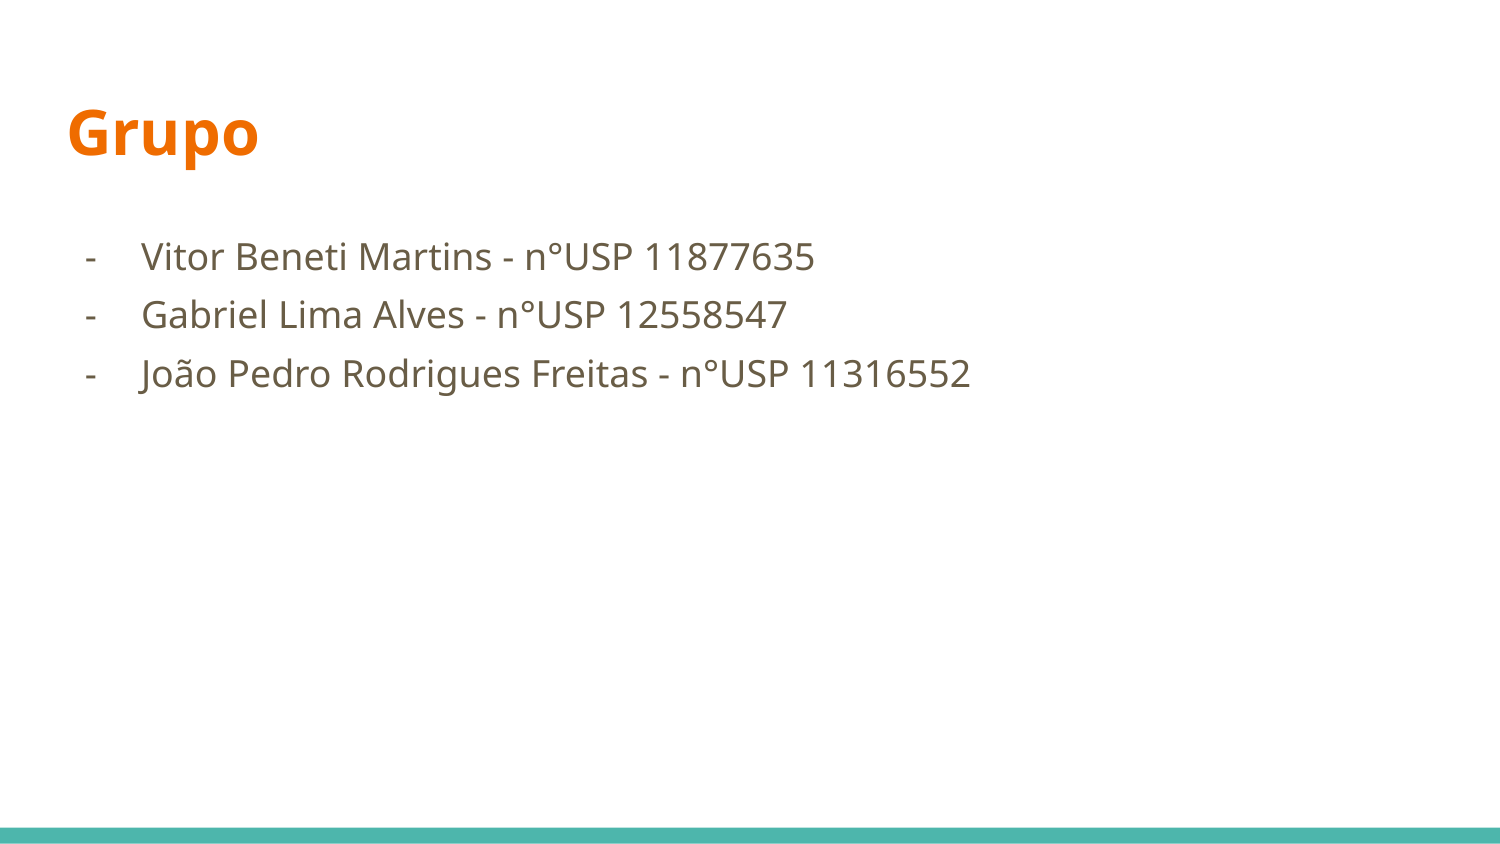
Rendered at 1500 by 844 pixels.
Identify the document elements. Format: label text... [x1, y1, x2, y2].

title Grupo [51, 72, 1449, 189]
list Vitor Beneti Martins - n°USP 11877635 Gabriel Lima Alves - n°USP 12558547 João Pedro Rodrigues Freitas - n°USP 11316552 [51, 207, 1449, 750]
